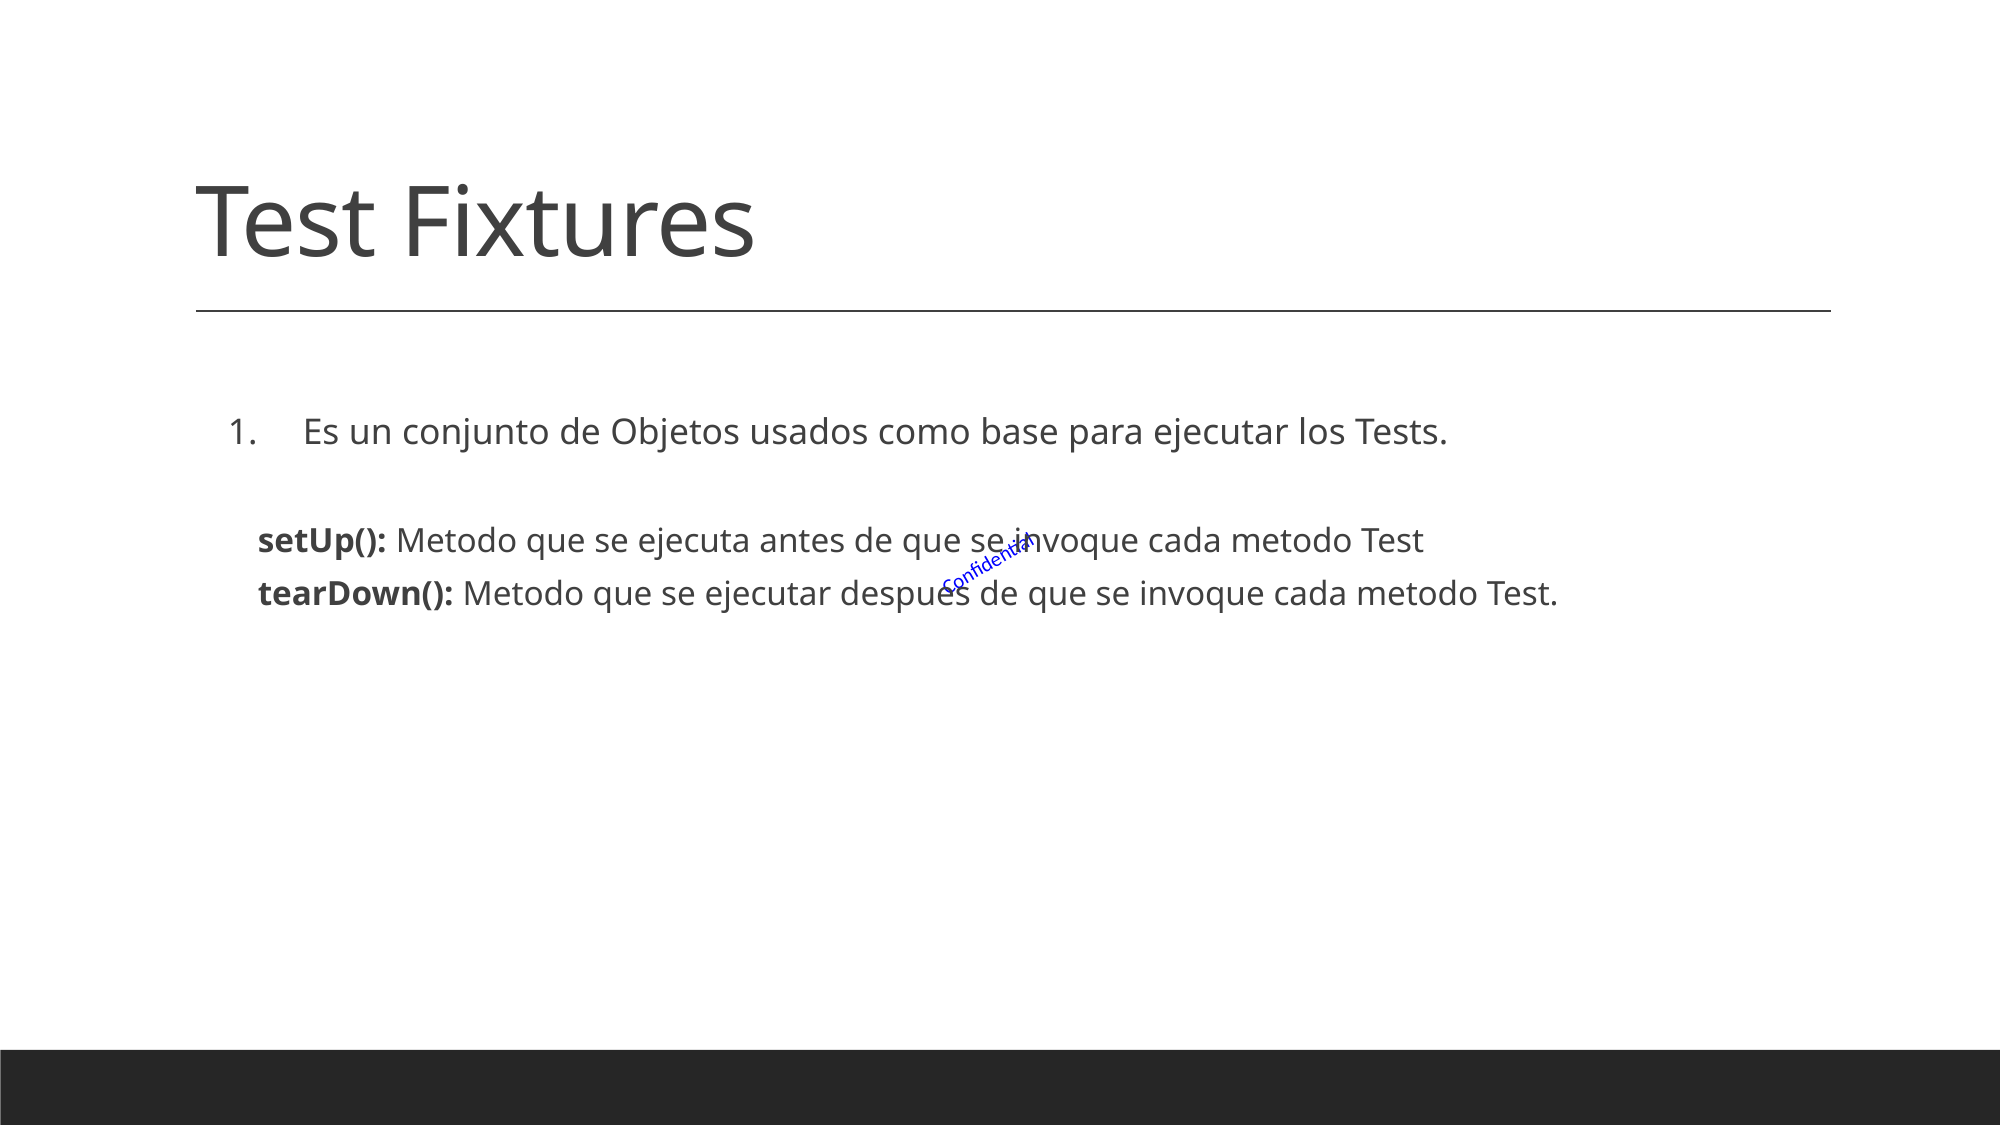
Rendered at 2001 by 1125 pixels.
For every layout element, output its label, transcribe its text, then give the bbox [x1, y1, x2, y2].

title Test Fixtures [180, 47, 1830, 285]
list Es un conjunto de Objetos usados como base para ejecutar los Tests. setUp(): Metodo que se ejecuta antes de que se invoque cada metodo Test tearDown(): Metodo que se ejecutar despues de que se invoque cada metodo Test. [180, 345, 1830, 963]
